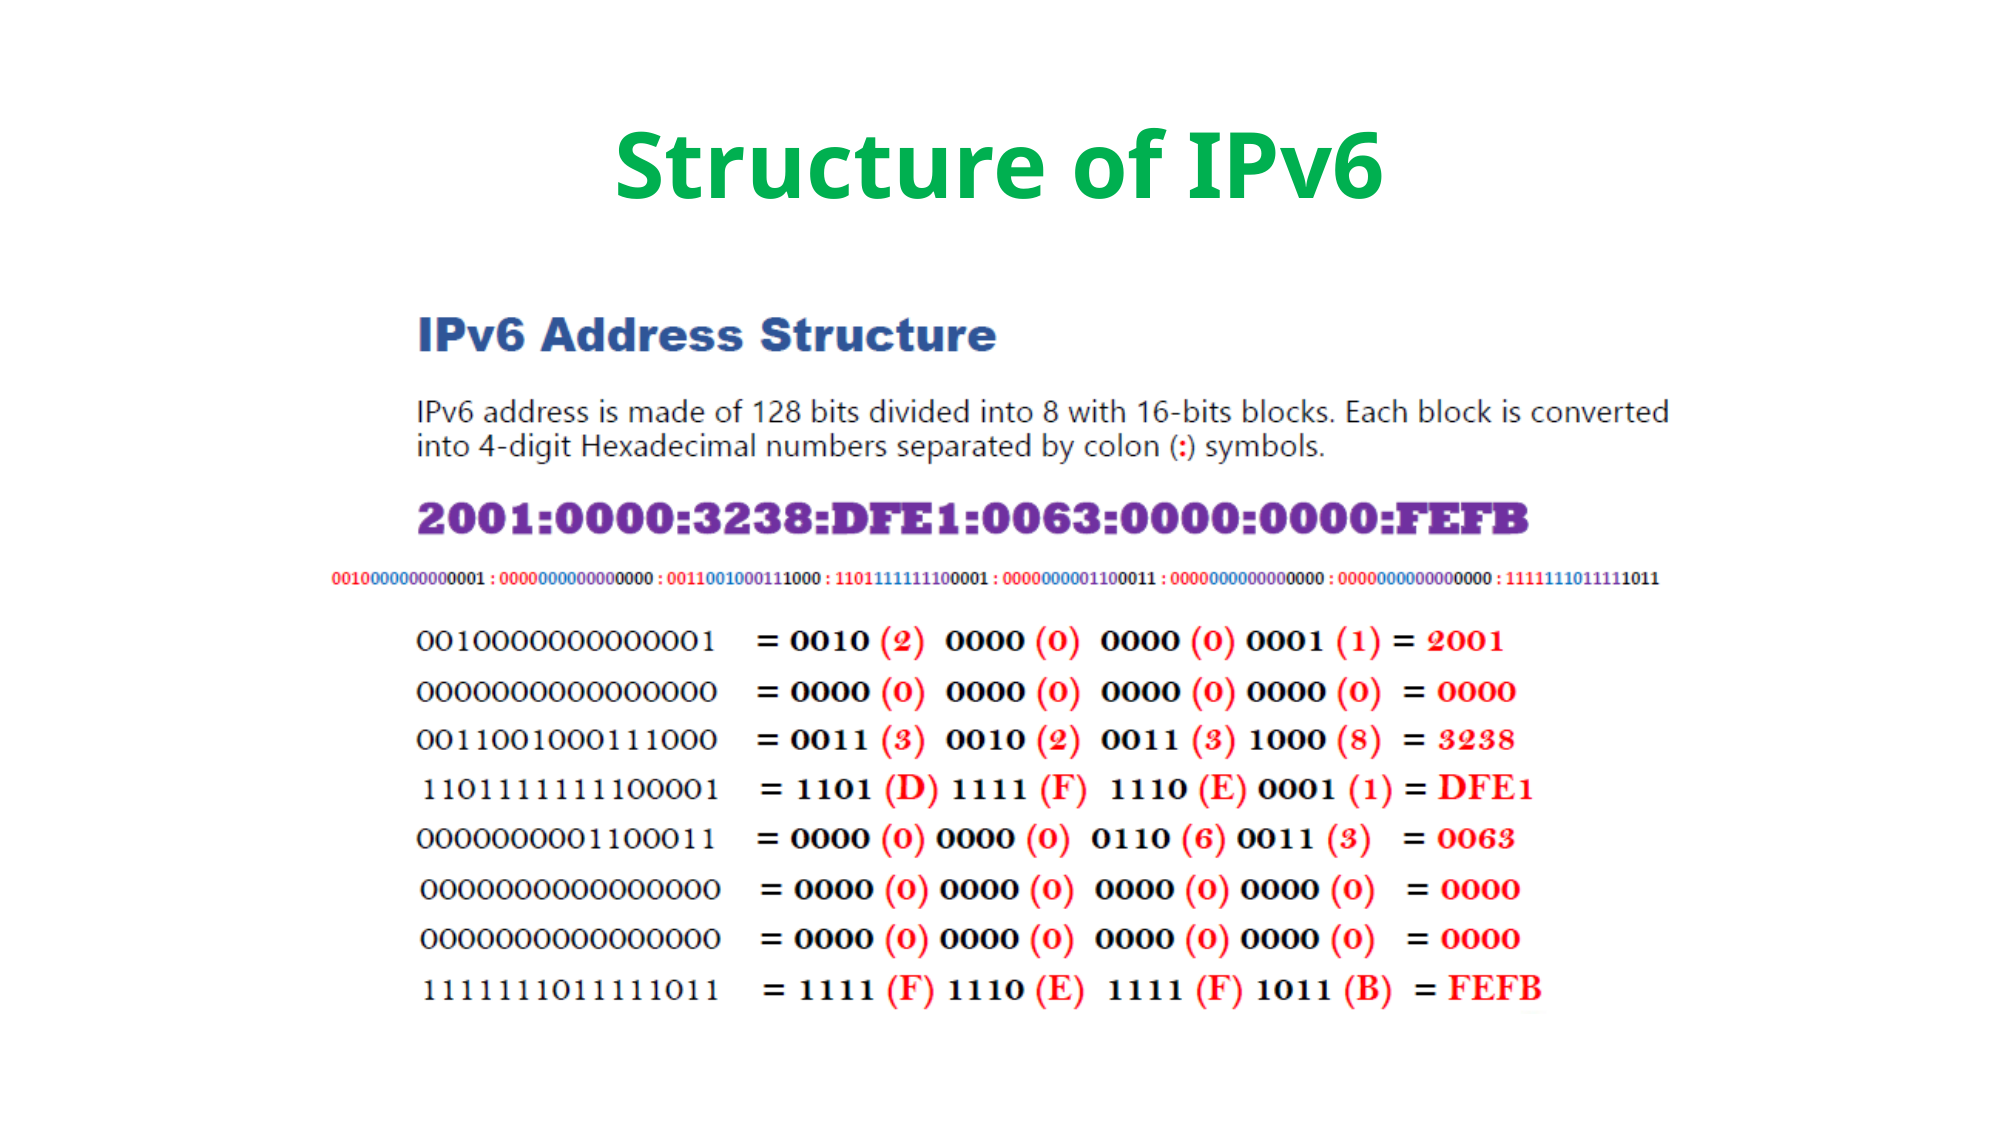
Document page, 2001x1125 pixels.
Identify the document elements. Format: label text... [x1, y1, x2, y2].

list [292, 299, 1708, 1014]
title Structure of IPv6 [137, 59, 1863, 278]
